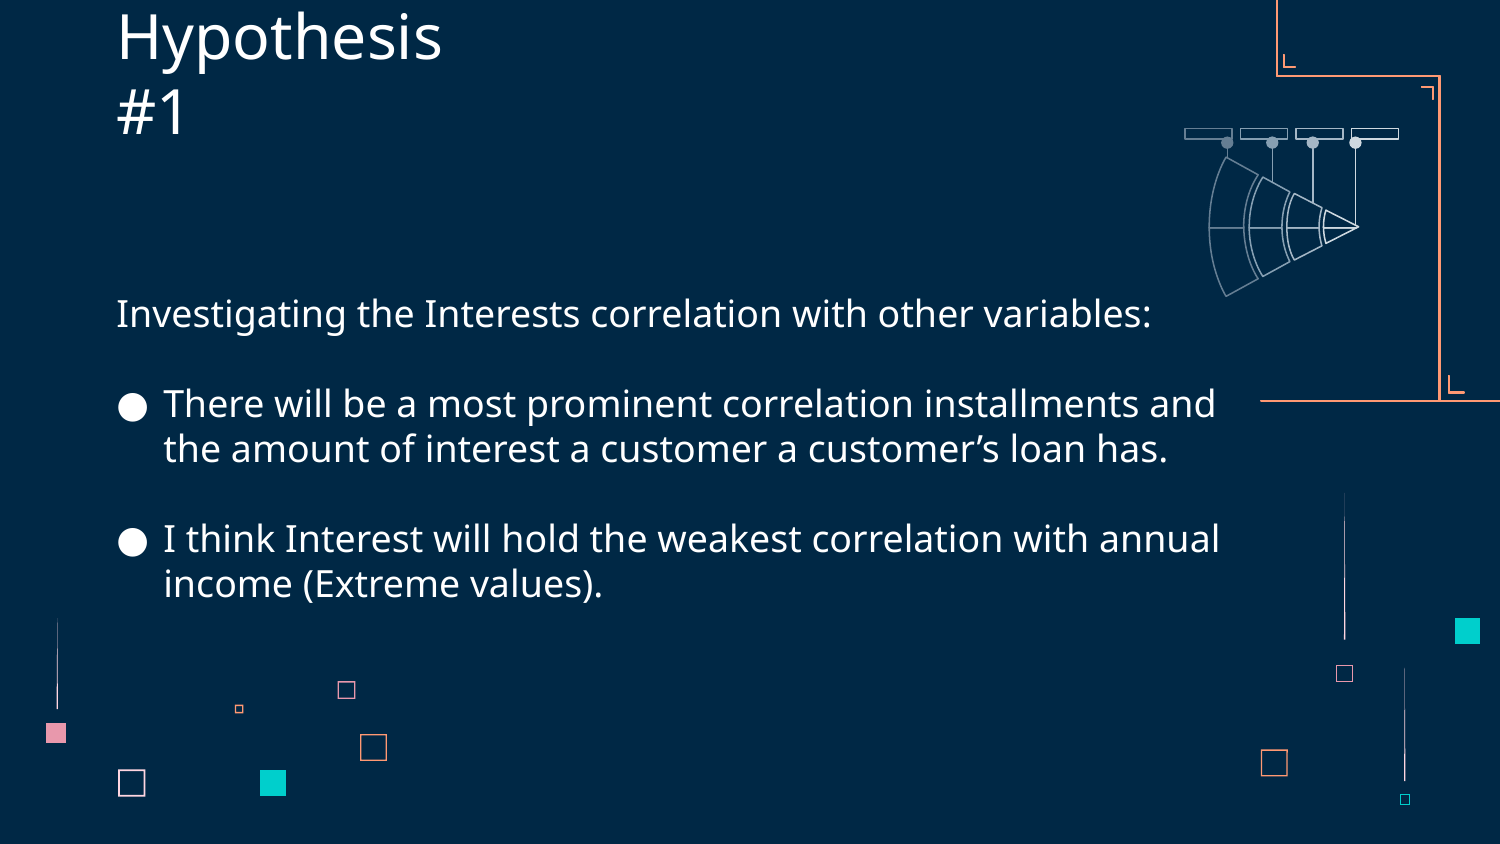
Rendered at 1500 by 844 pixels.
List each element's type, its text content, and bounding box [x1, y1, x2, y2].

title Hypothesis #1 [101, 67, 543, 163]
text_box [1260, 0, 1500, 402]
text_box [1184, 128, 1399, 297]
list Investigating the Interests correlation with other variables: There will be a most prominent correlation installments and the amount of interest a customer a customer’s loan has. I think Interest will hold the weakest correlation with annual income (Extreme values). [101, 275, 1296, 619]
